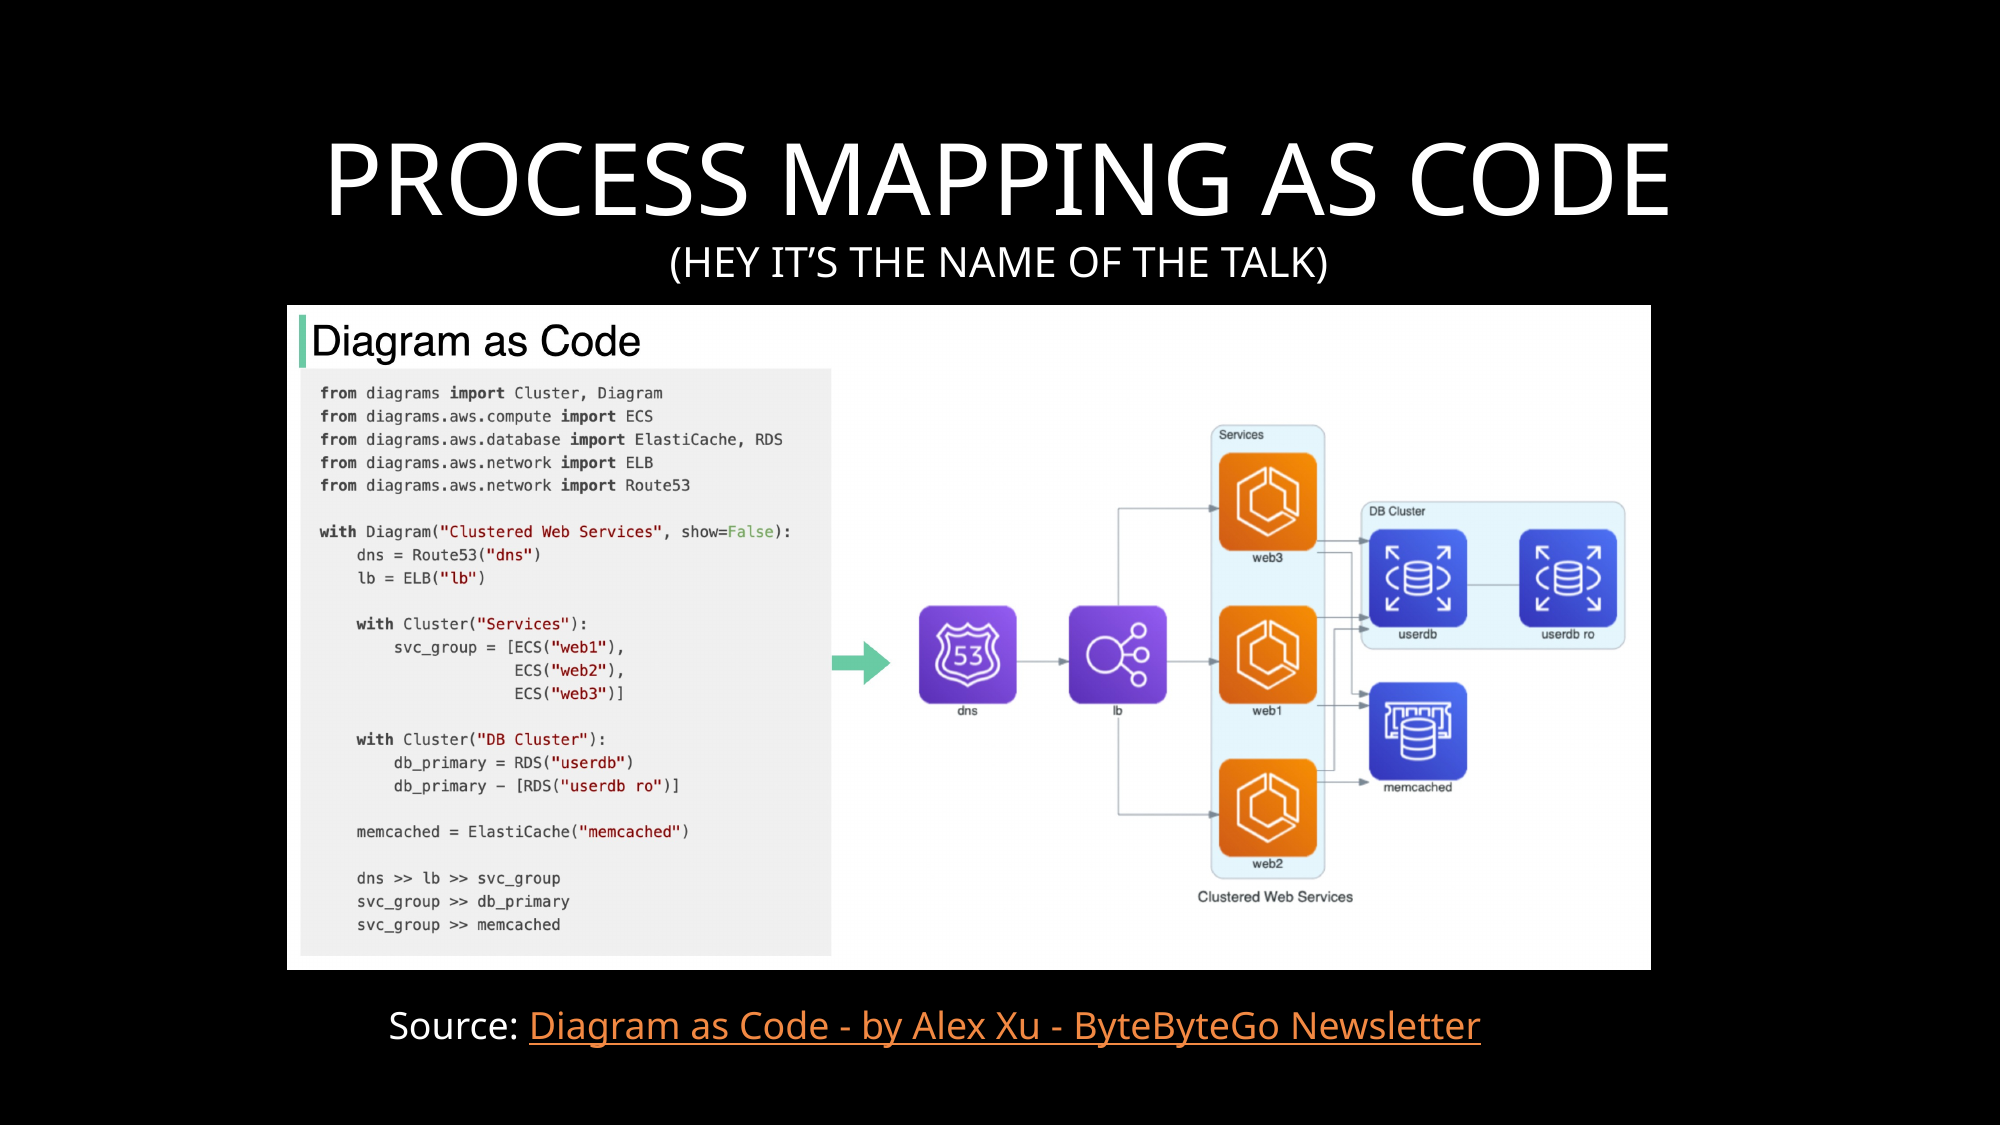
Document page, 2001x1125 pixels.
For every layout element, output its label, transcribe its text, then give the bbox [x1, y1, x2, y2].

text_box Source: Diagram as Code - by Alex Xu - ByteByteGo Newsletter [373, 994, 1626, 1061]
picture [286, 305, 1651, 970]
title PROCESS MAPPING AS CODE (hey it’s the name of the talk) [287, 99, 1711, 294]
